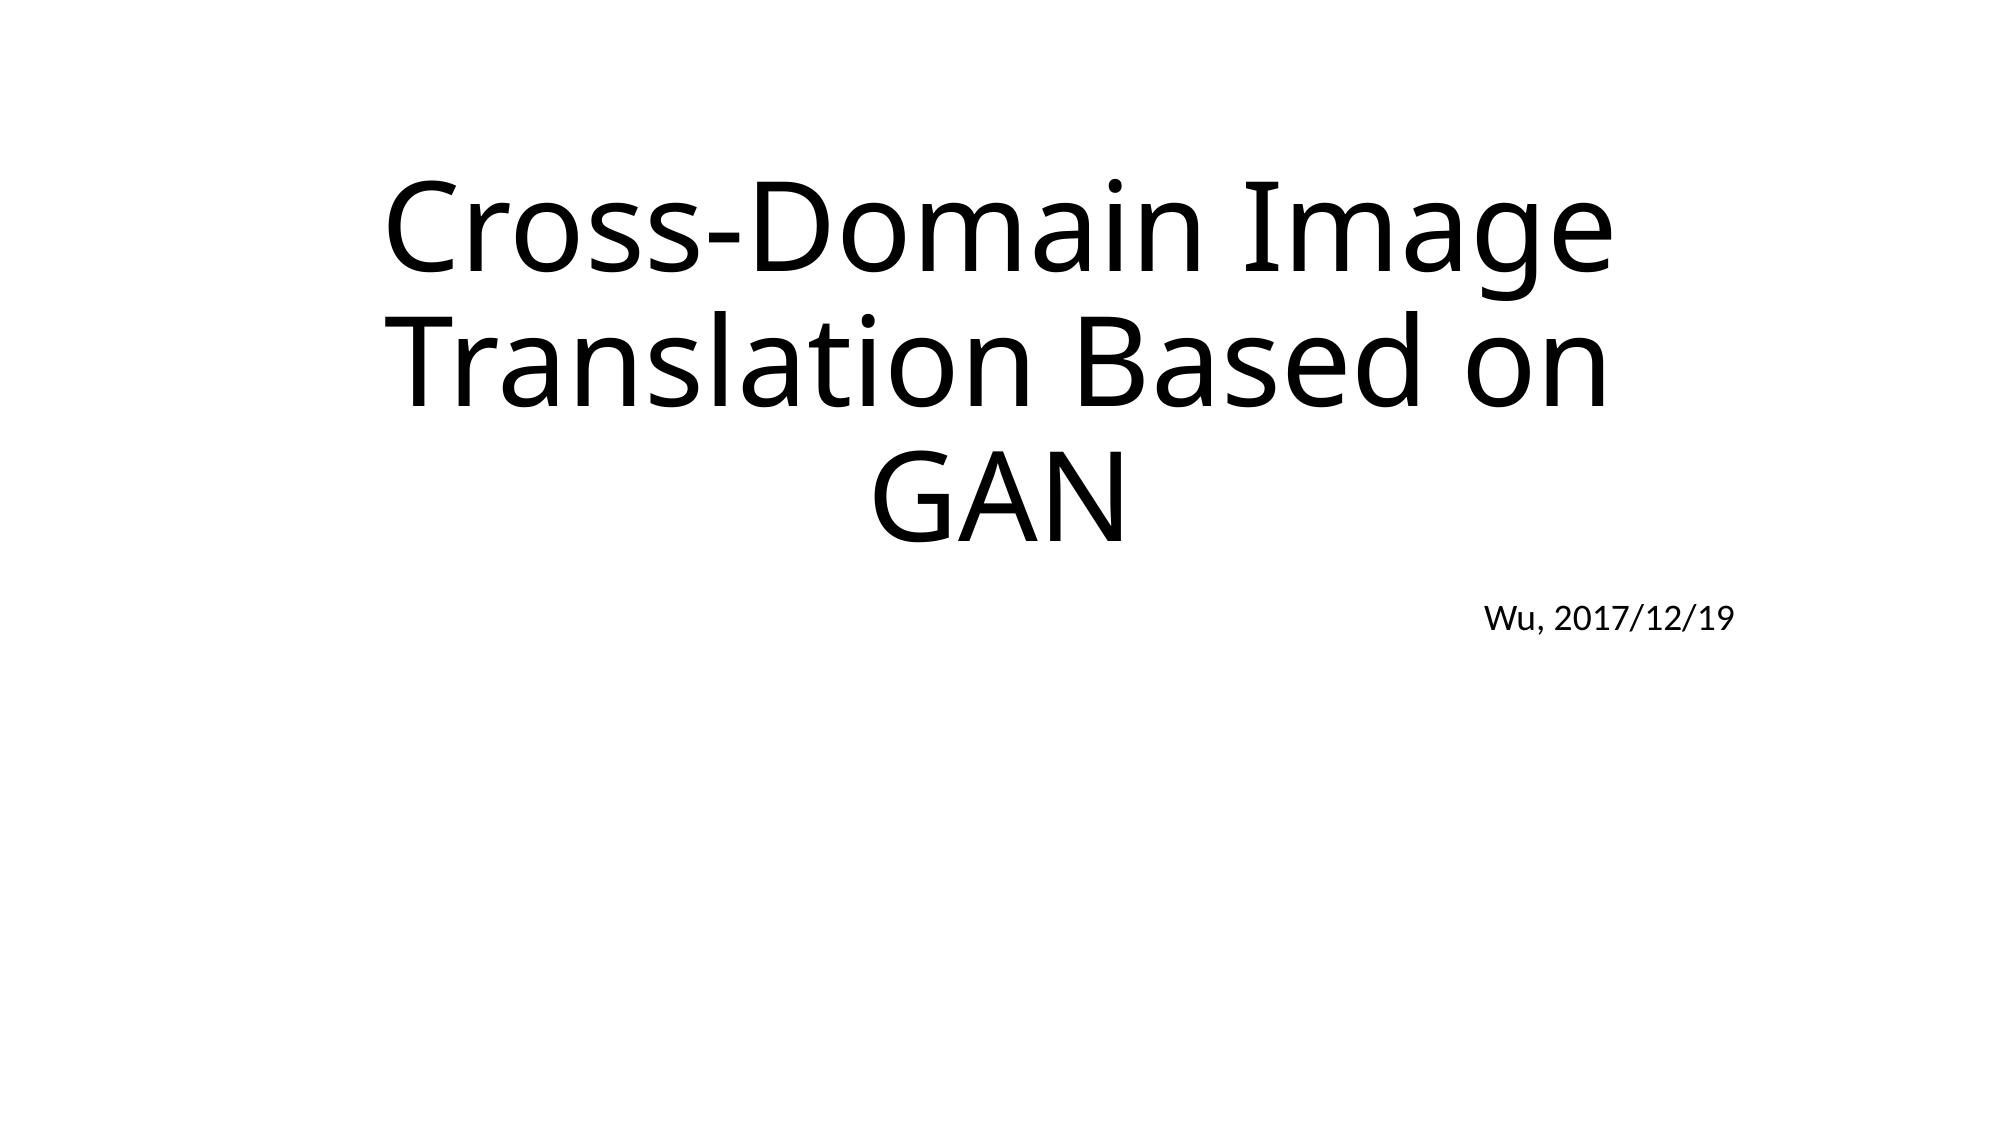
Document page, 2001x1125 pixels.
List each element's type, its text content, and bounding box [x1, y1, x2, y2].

title Cross-Domain Image Translation Based on GAN [249, 184, 1750, 576]
subtitle Wu, 2017/12/19 [249, 590, 1750, 863]
